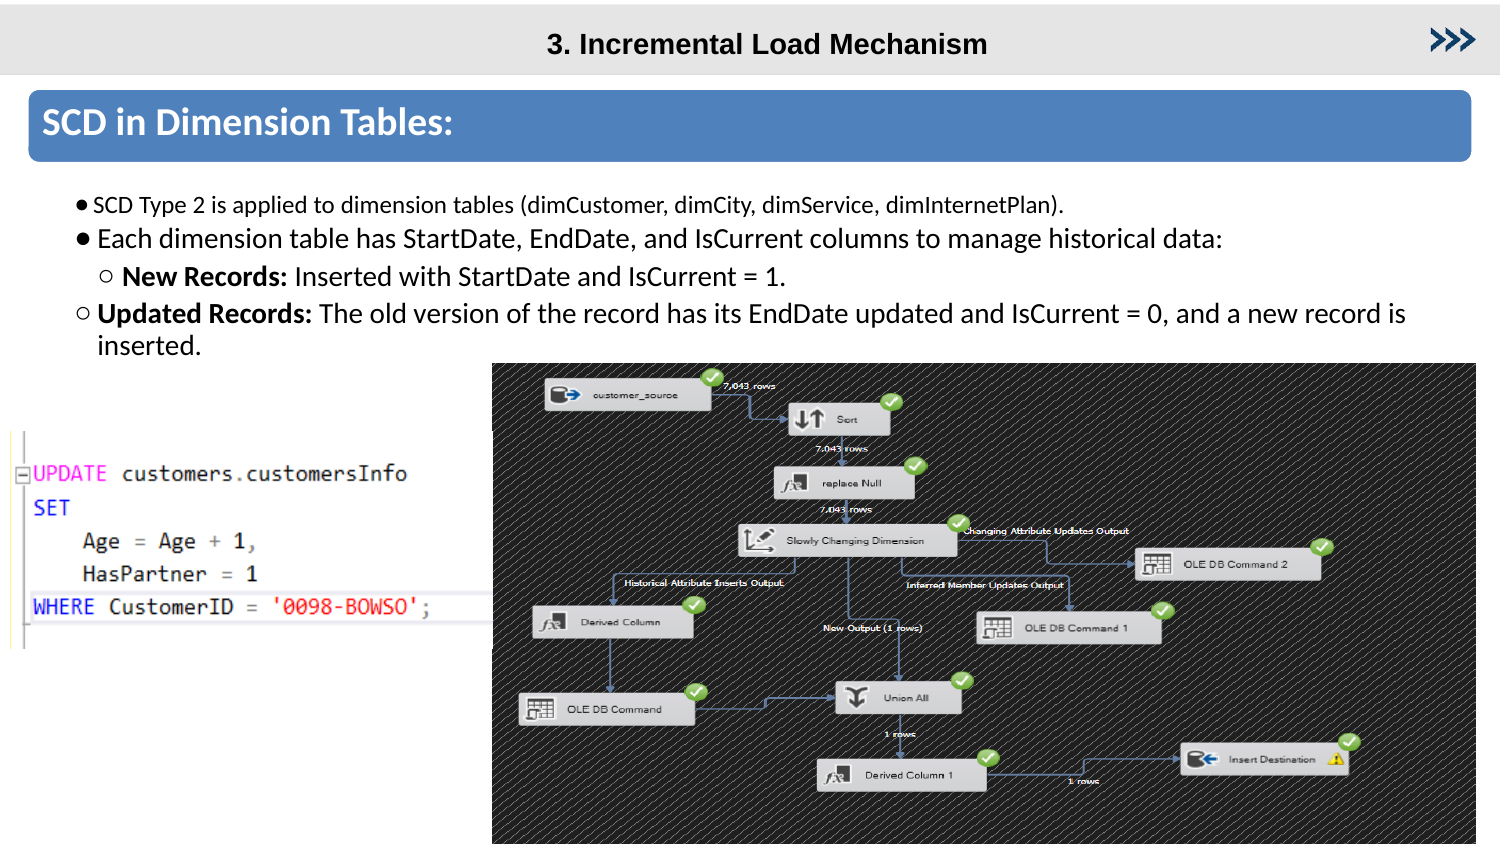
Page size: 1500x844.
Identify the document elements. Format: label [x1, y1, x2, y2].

text_box [26, 87, 1476, 429]
picture [0, 0, 1500, 80]
picture [9, 362, 1476, 844]
